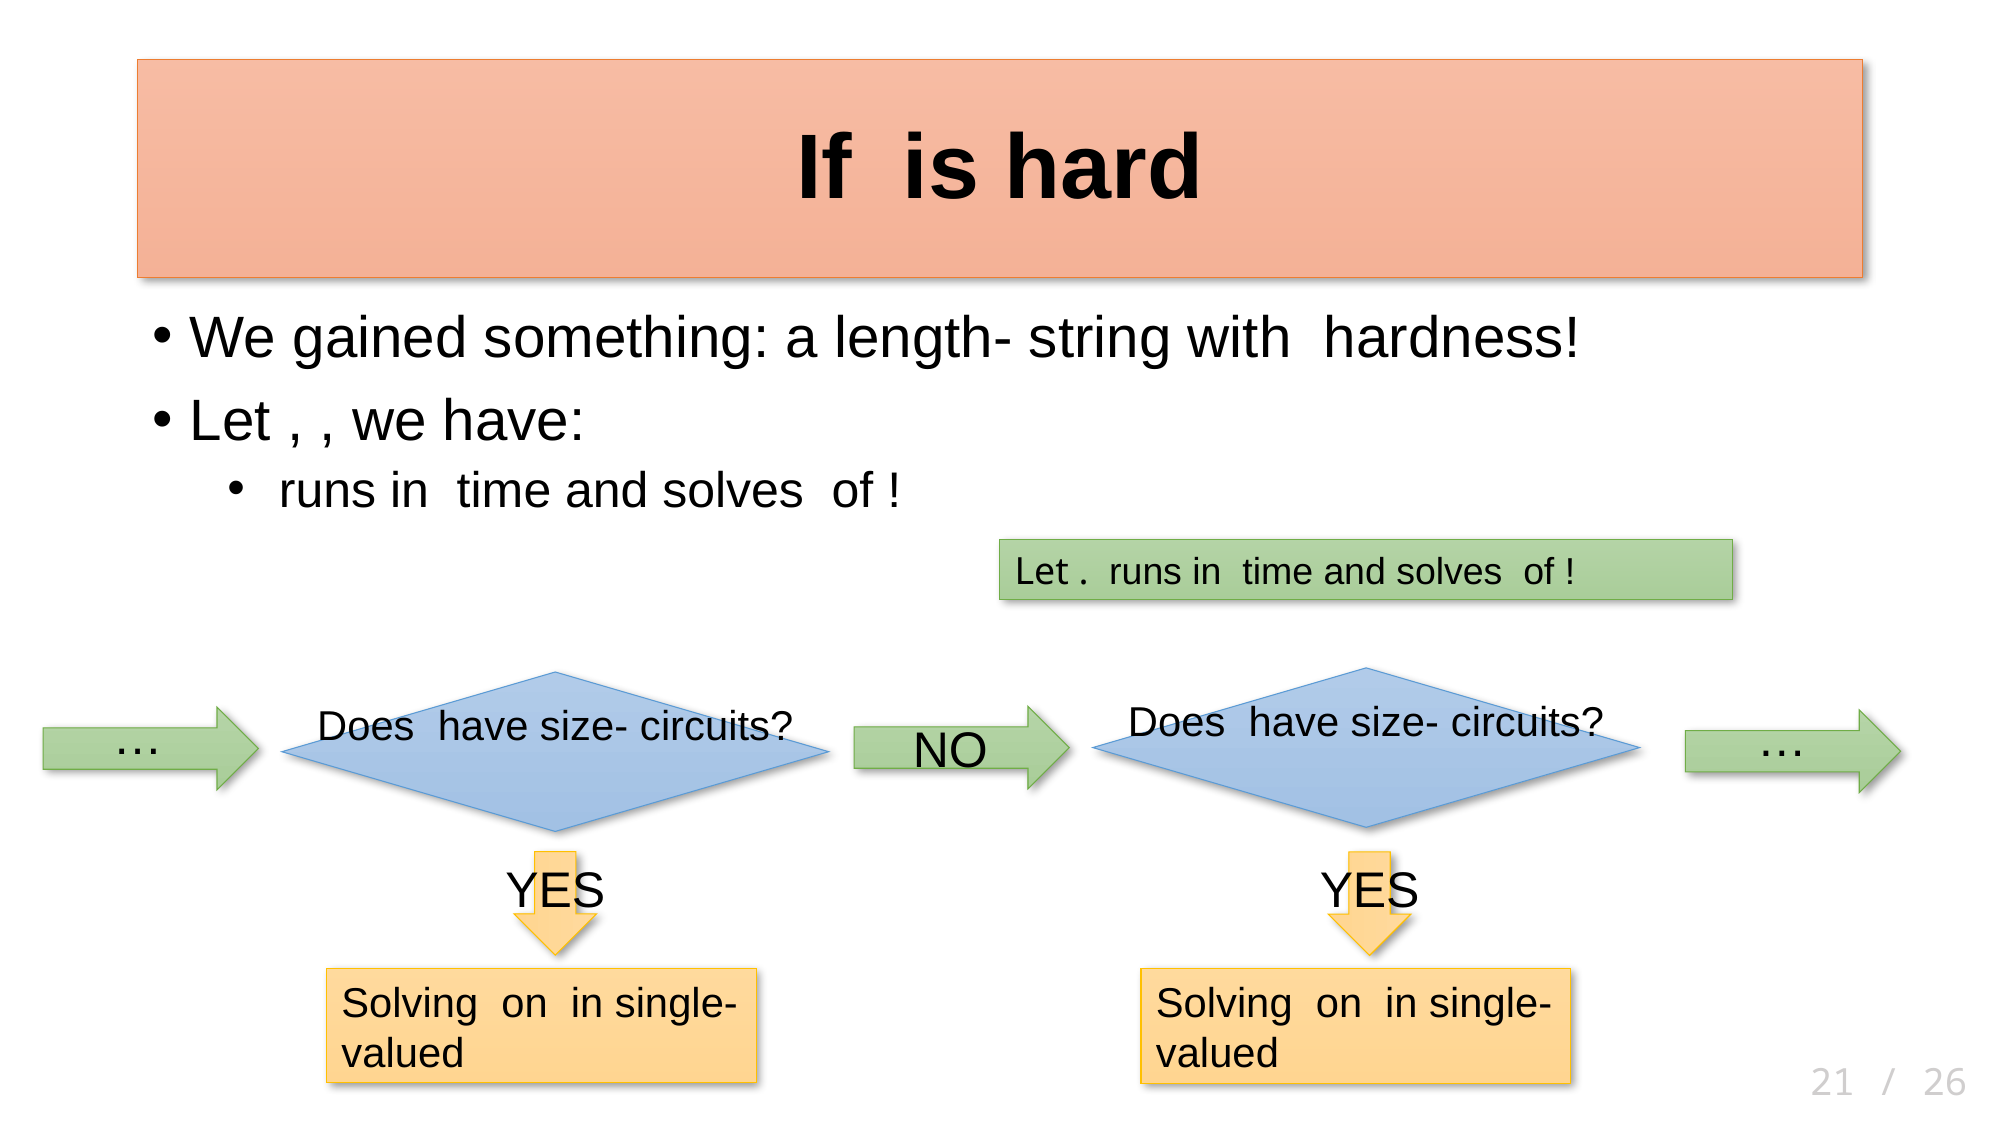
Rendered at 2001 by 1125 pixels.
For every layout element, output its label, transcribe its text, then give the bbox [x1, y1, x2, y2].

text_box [480, 849, 631, 956]
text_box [1654, 698, 1910, 793]
text_box 21 / 26 [1794, 1050, 2000, 1110]
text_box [1092, 667, 1640, 828]
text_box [281, 671, 829, 832]
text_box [9, 696, 265, 790]
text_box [1294, 850, 1445, 956]
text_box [823, 706, 1078, 789]
